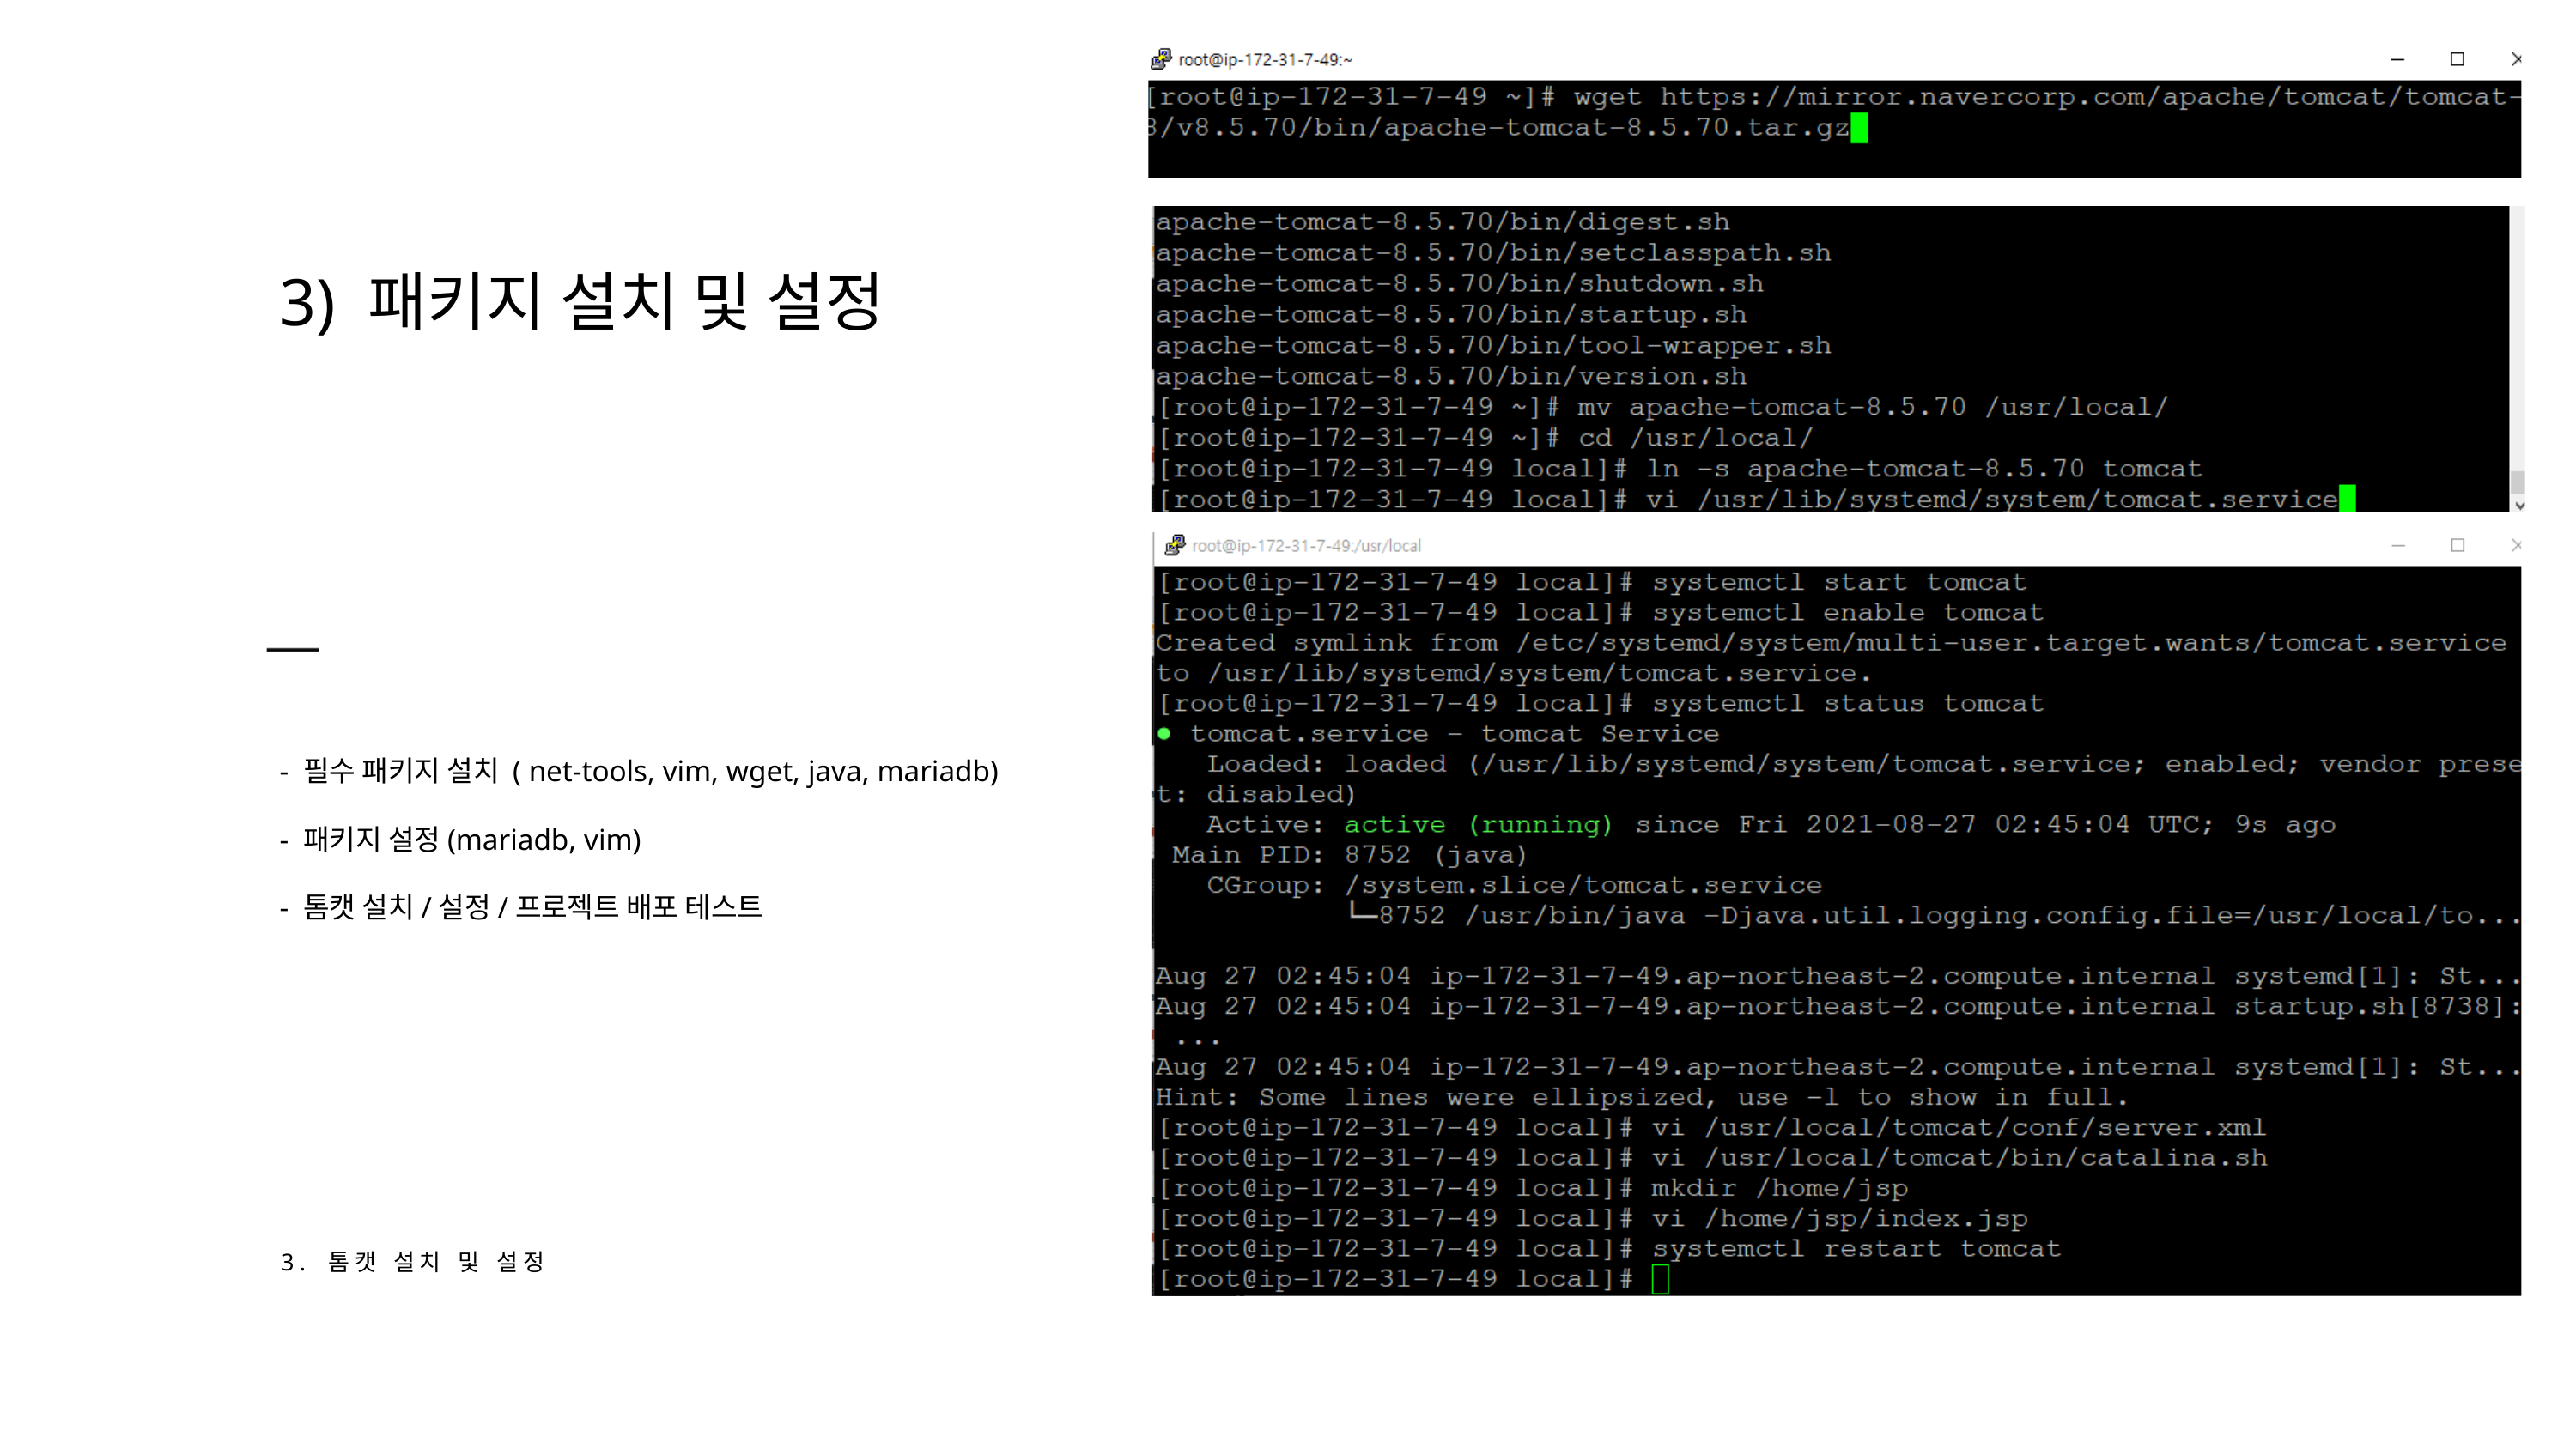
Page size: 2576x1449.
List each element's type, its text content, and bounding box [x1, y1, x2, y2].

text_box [266, 642, 319, 657]
picture [1151, 205, 2525, 512]
text_box 3) 패키지 설치 및 설정 [266, 255, 1146, 395]
text_box - 필수 패키지 설치 ( net-tools, vim, wget, java, mariadb) - 패키지 설정(mariadb, vim) - 톰캣 설치/설정/프로젝트 배포 테스트 [266, 746, 1147, 1104]
picture [1148, 45, 2522, 178]
picture [1151, 532, 2522, 1297]
text_box 3. 톰캣 설치 및 설정 [268, 1240, 1148, 1296]
